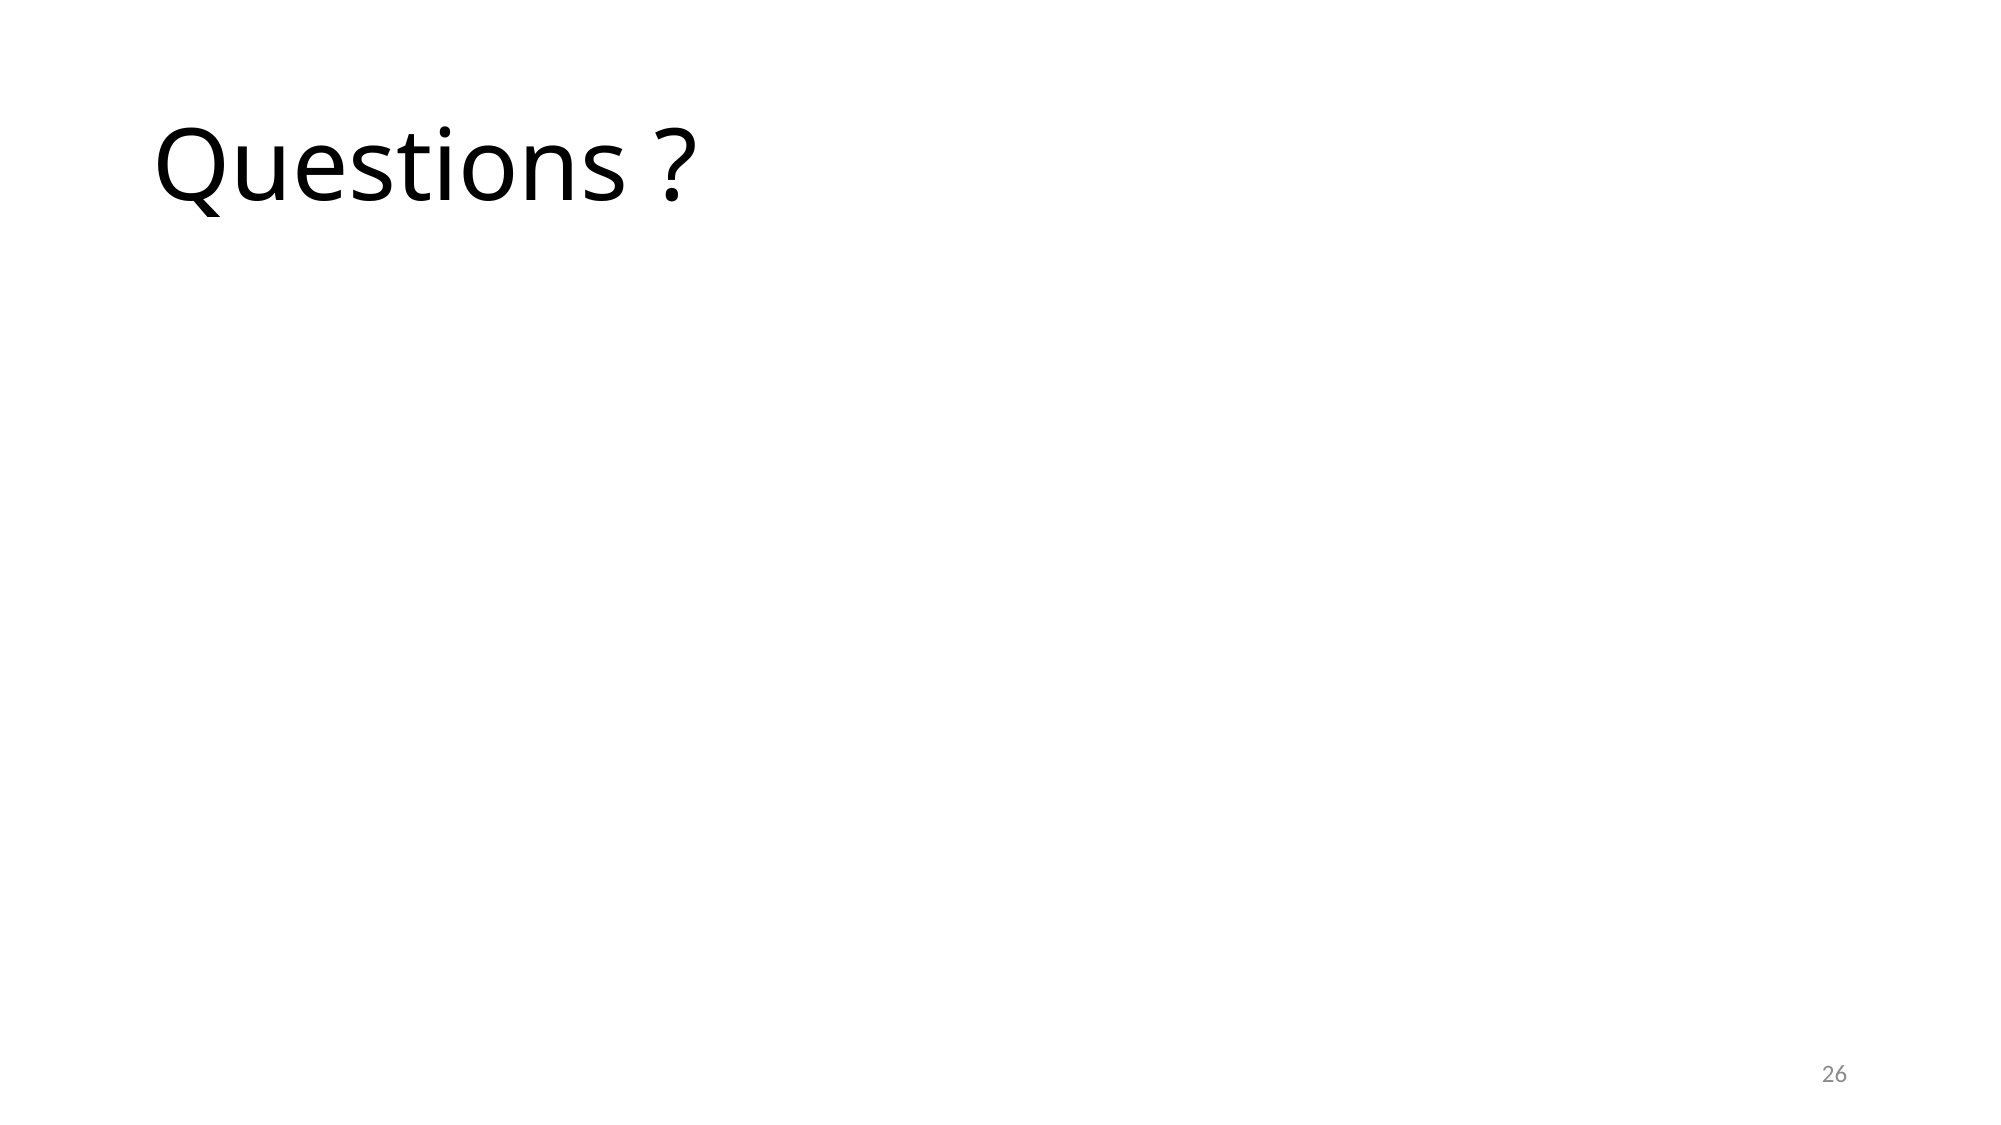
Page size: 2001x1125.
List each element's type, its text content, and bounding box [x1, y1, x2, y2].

slide_number 26 [1412, 1042, 1863, 1103]
title Questions ? [137, 59, 1863, 278]
